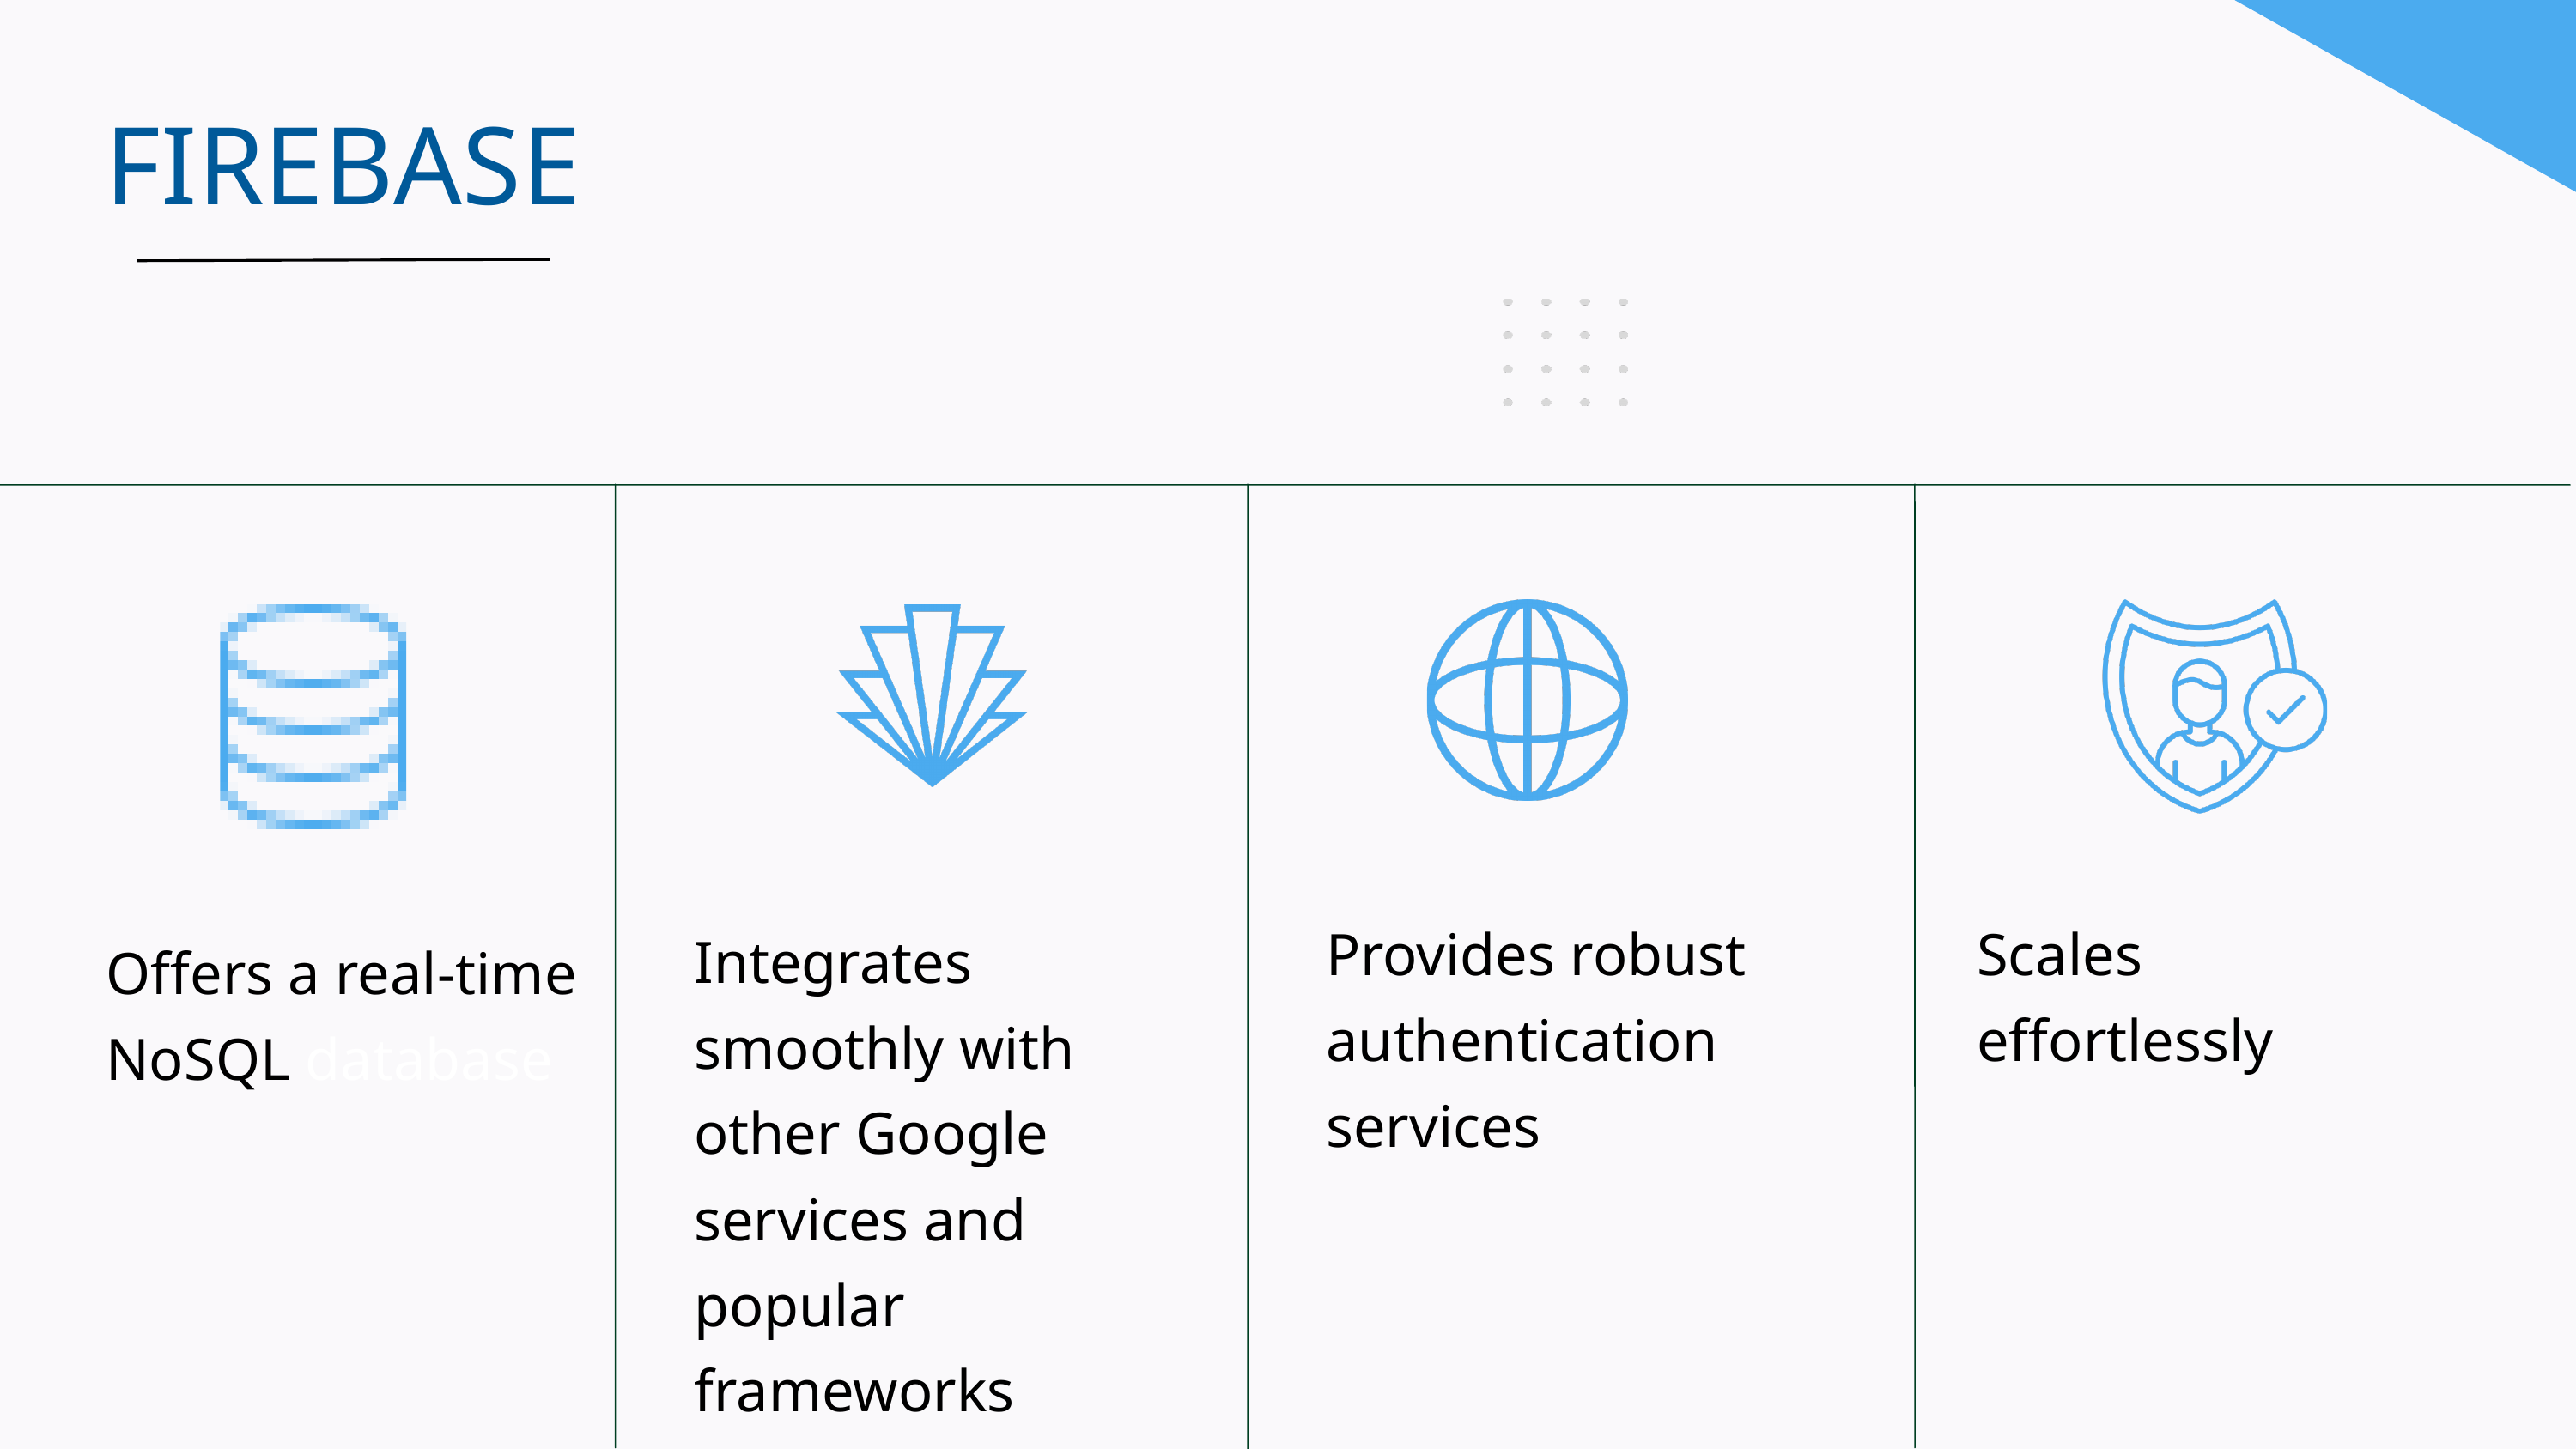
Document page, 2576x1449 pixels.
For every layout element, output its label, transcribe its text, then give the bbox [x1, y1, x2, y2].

text_box [2101, 599, 2328, 814]
text_box Provides robust authentication services [1326, 901, 1801, 1160]
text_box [2169, 0, 2576, 258]
text_box Scales effortlessly [1977, 900, 2452, 1073]
text_box [1503, 299, 1628, 406]
text_box [1426, 599, 1628, 801]
text_box Offers a real-time NoSQL database [106, 919, 581, 1092]
text_box FIREBASE [64, 106, 624, 227]
text_box [220, 604, 407, 829]
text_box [694, 604, 1170, 1417]
